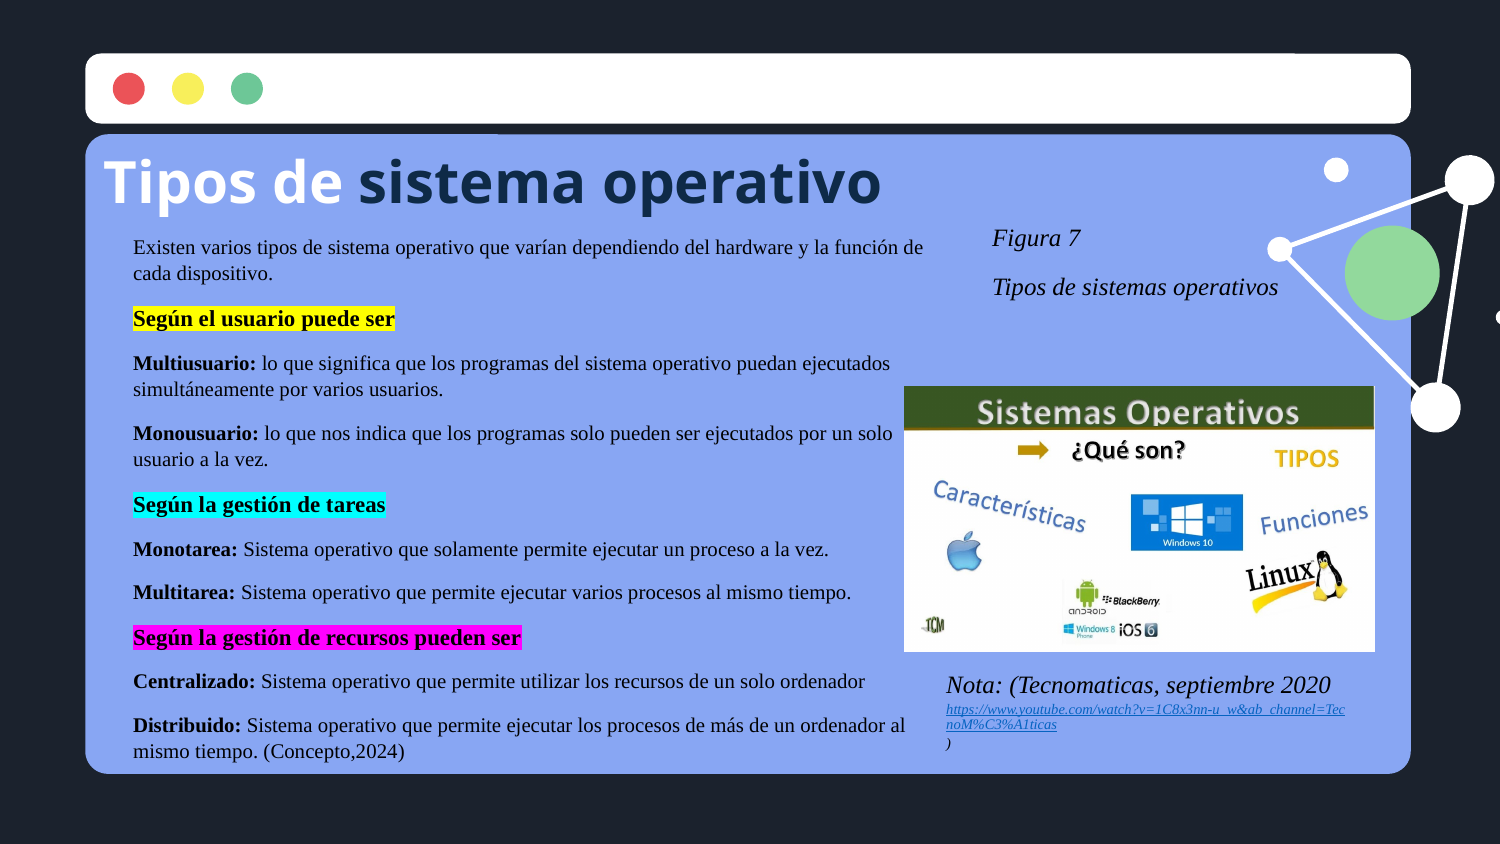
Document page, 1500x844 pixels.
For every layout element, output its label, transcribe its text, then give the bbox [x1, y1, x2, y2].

title Tipos de sistema operativo [88, 133, 1353, 227]
text_box Existen varios tipos de sistema operativo que varían dependiendo del hardware y la función de cada dispositivo. Según el usuario puede ser Multiusuario: lo que significa que los programas del sistema operativo puedan ejecutados simultáneamente por varios usuarios. Monousuario: lo que nos indica que los programas solo pueden ser ejecutados por un solo usuario a la vez. Según la gestión de tareas Monotarea: Sistema operativo que solamente permite ejecutar un proceso a la vez. Multitarea: Sistema operativo que permite ejecutar varios procesos al mismo tiempo. Según la gestión de recursos pueden ser Centralizado: Sistema operativo que permite utilizar los recursos de un solo ordenador Distribuido: Sistema operativo que permite ejecutar los procesos de más de un ordenador al mismo tiempo. (Concepto,2024) [118, 216, 970, 822]
text_box Figura 7 Tipos de sistemas operativos [977, 204, 1303, 338]
picture [904, 386, 1376, 652]
text_box Nota: (Tecnomaticas, septiembre 2020 https://www.youtube.com/watch?v=1C8x3nn-u_w&ab_channel=TecnoM%C3%A1ticas) [931, 660, 1361, 686]
